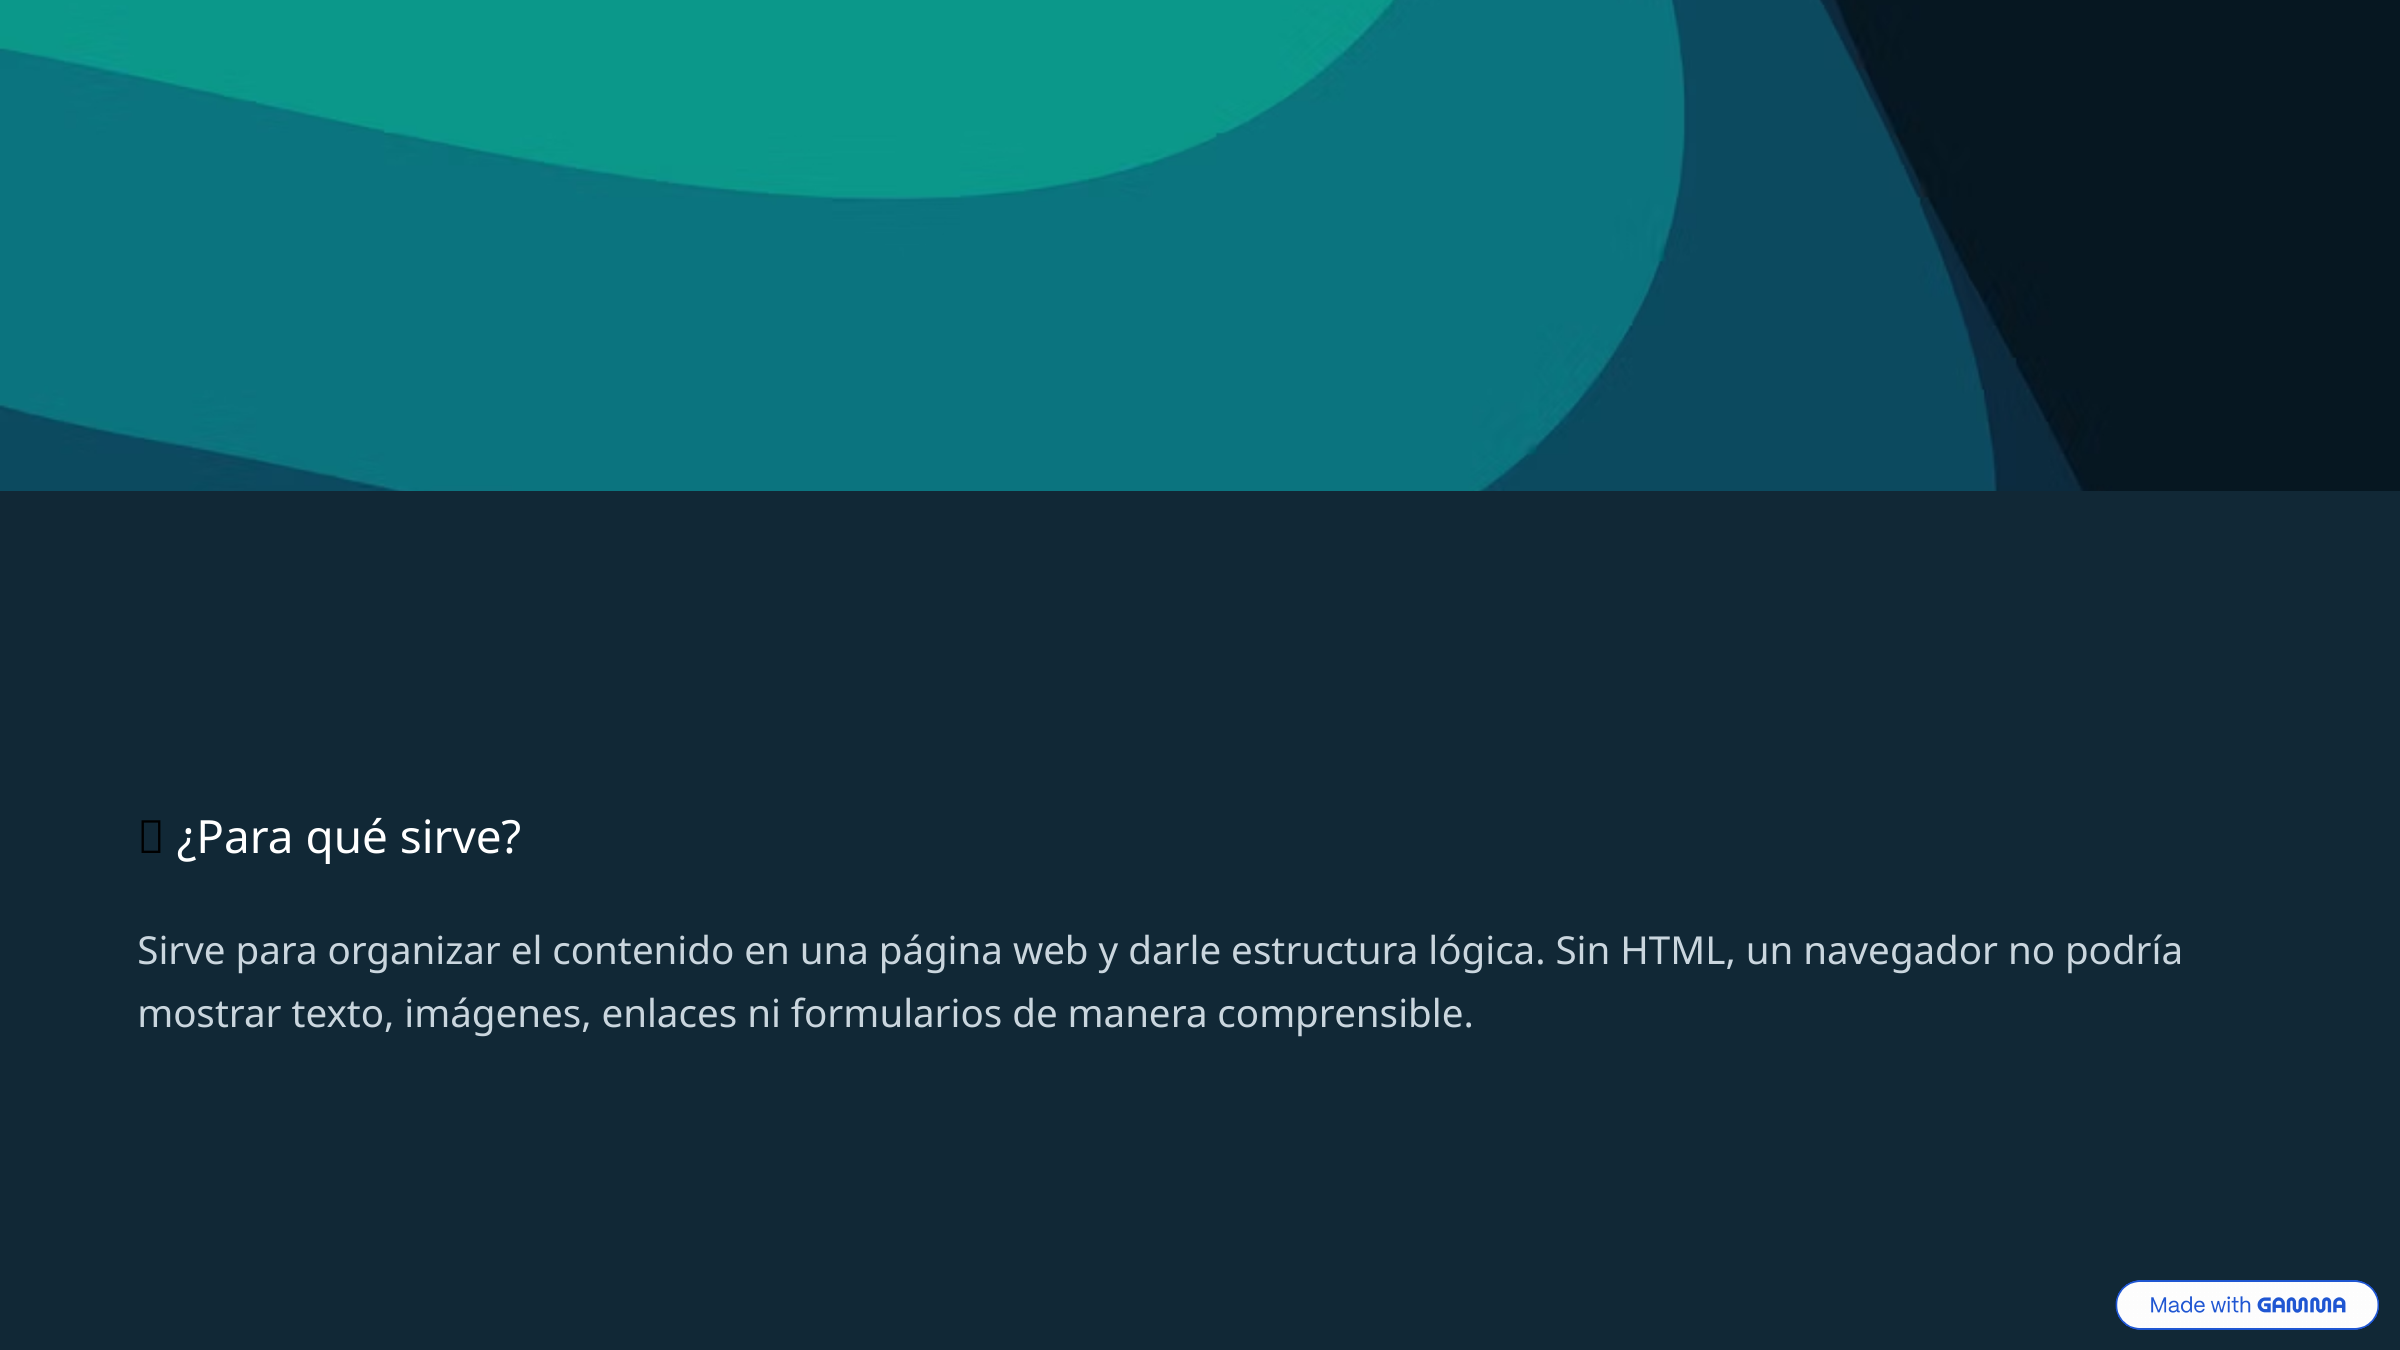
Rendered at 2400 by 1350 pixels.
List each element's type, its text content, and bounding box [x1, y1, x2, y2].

text_box Sirve para organizar el contenido en una página web y darle estructura lógica. Sin HTML, un navegador no podría mostrar texto, imágenes, enlaces ni formularios de manera comprensible. [137, 909, 2263, 1036]
picture [2106, 1271, 2389, 1339]
text_box 🎯 ¿Para qué sirve? [137, 805, 656, 866]
picture [0, 0, 2400, 491]
